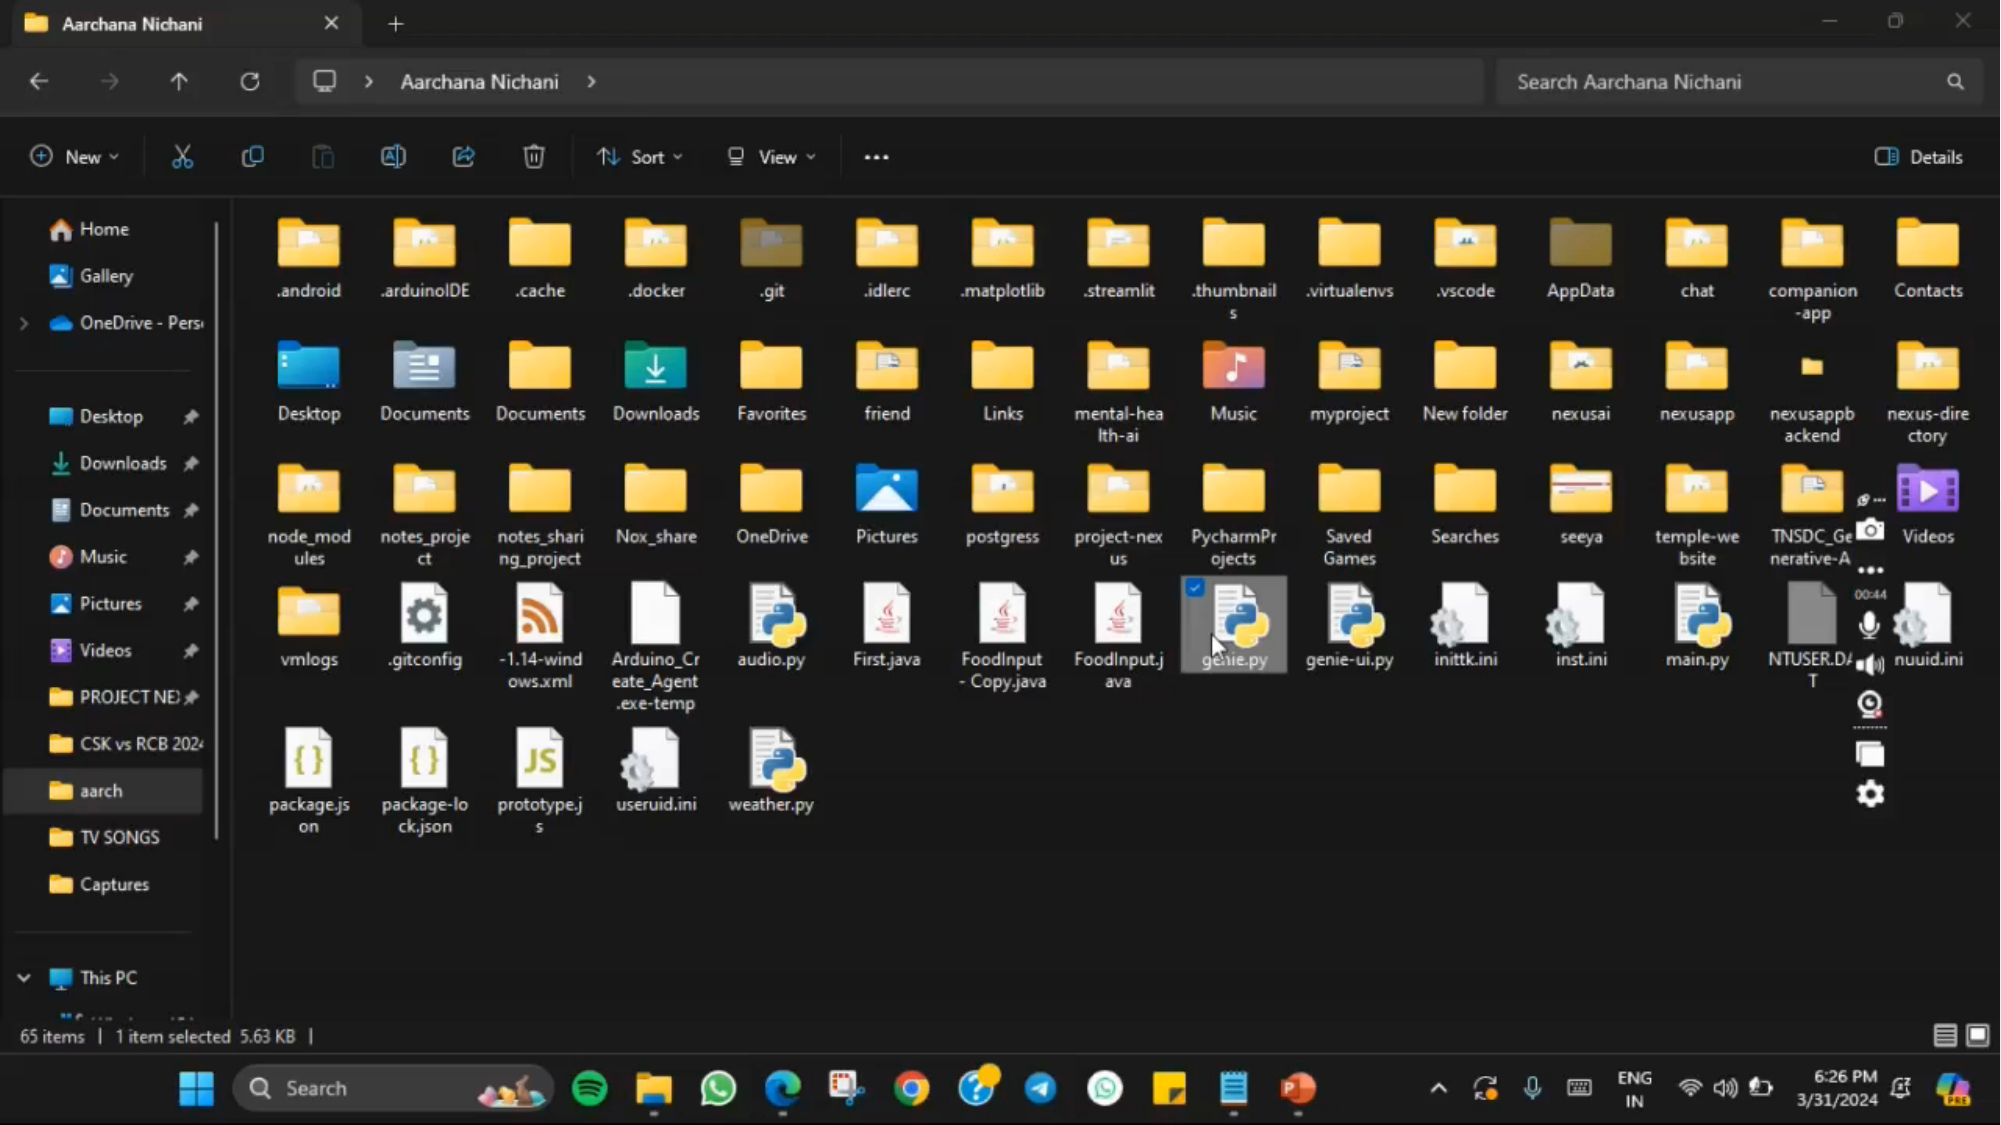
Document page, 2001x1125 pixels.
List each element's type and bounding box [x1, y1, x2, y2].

text_box [0, 0, 2000, 1125]
